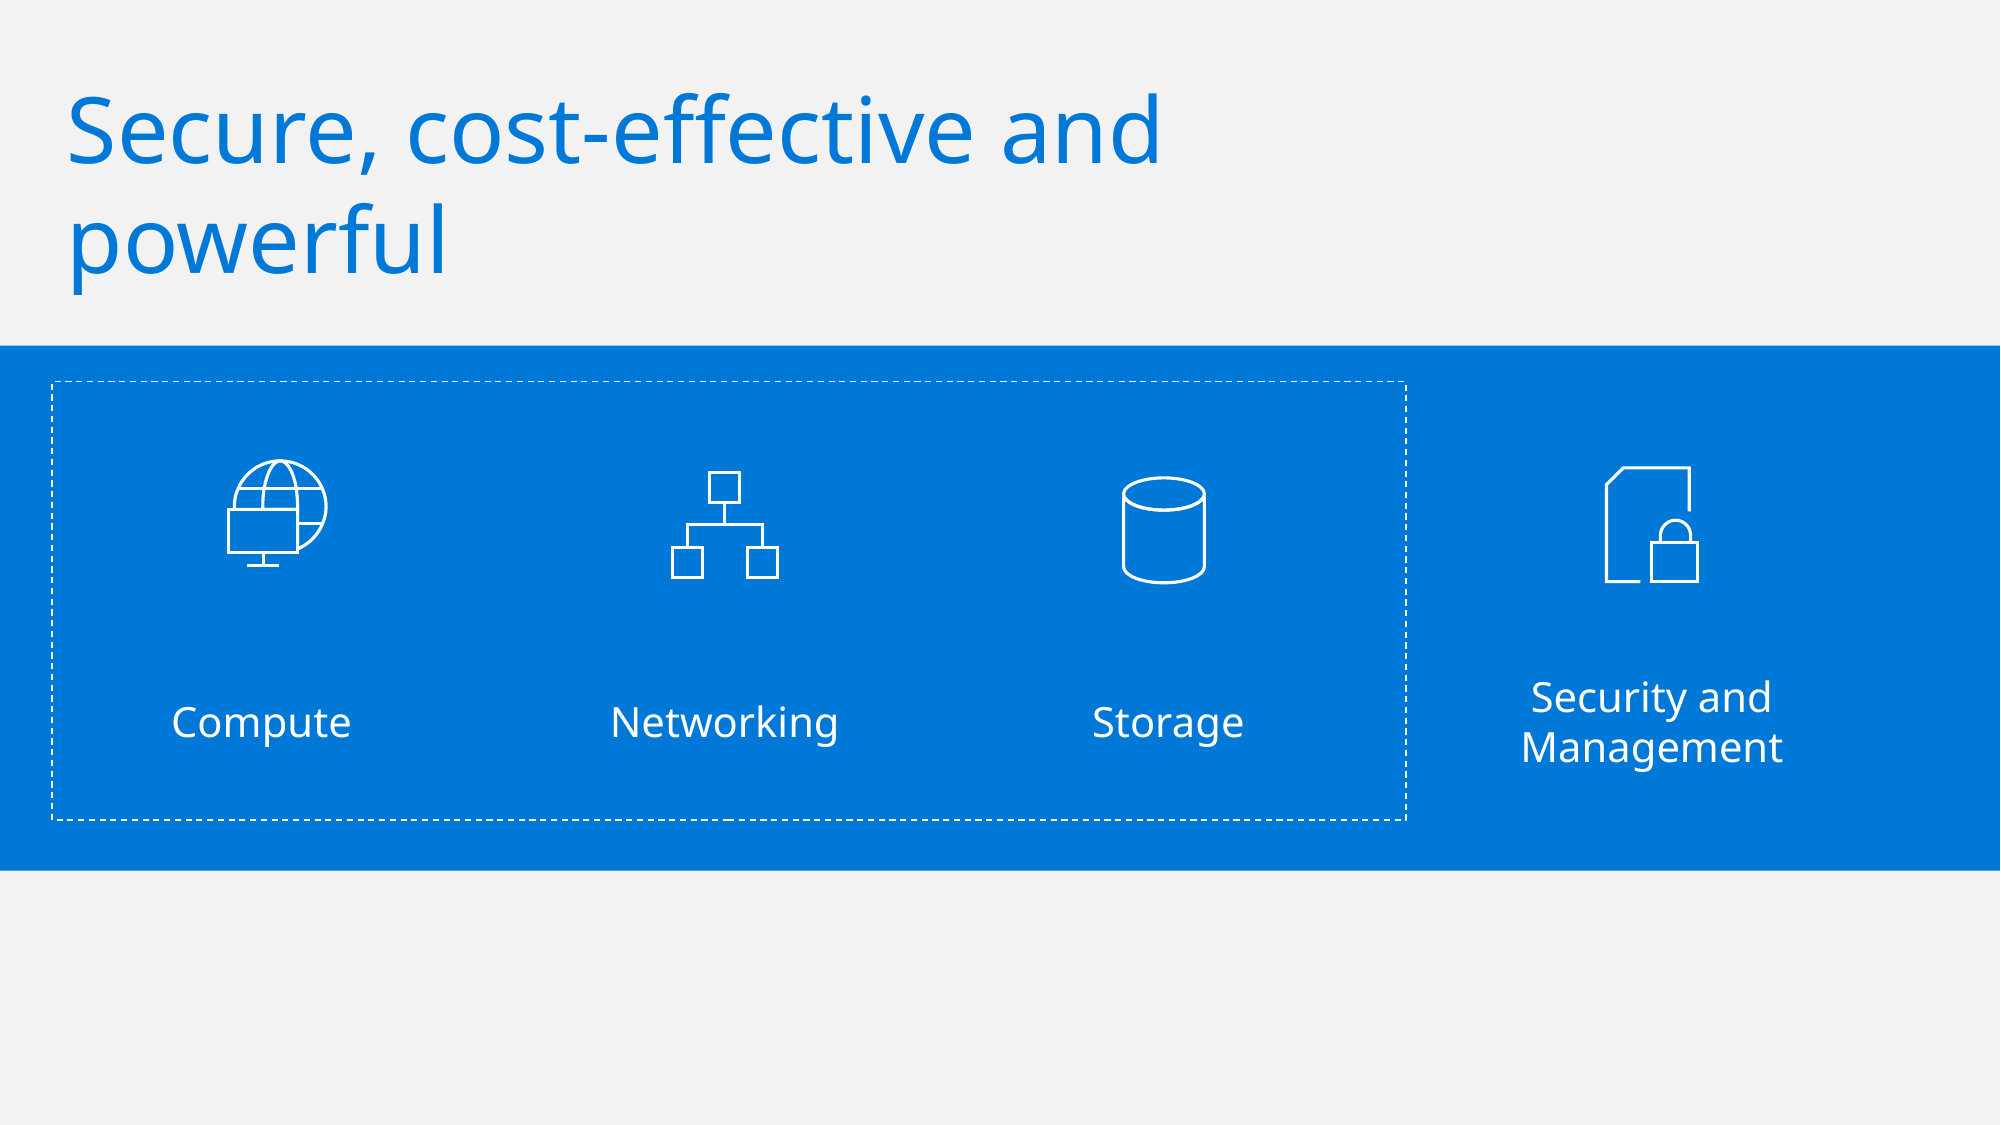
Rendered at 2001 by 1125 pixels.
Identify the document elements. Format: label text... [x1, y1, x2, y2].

text_box [1606, 467, 1698, 582]
text_box [51, 381, 1407, 821]
text_box [0, 345, 2000, 871]
text_box Secure, cost-effective and powerful [52, 64, 1524, 300]
text_box Security and Management [1476, 663, 1828, 779]
